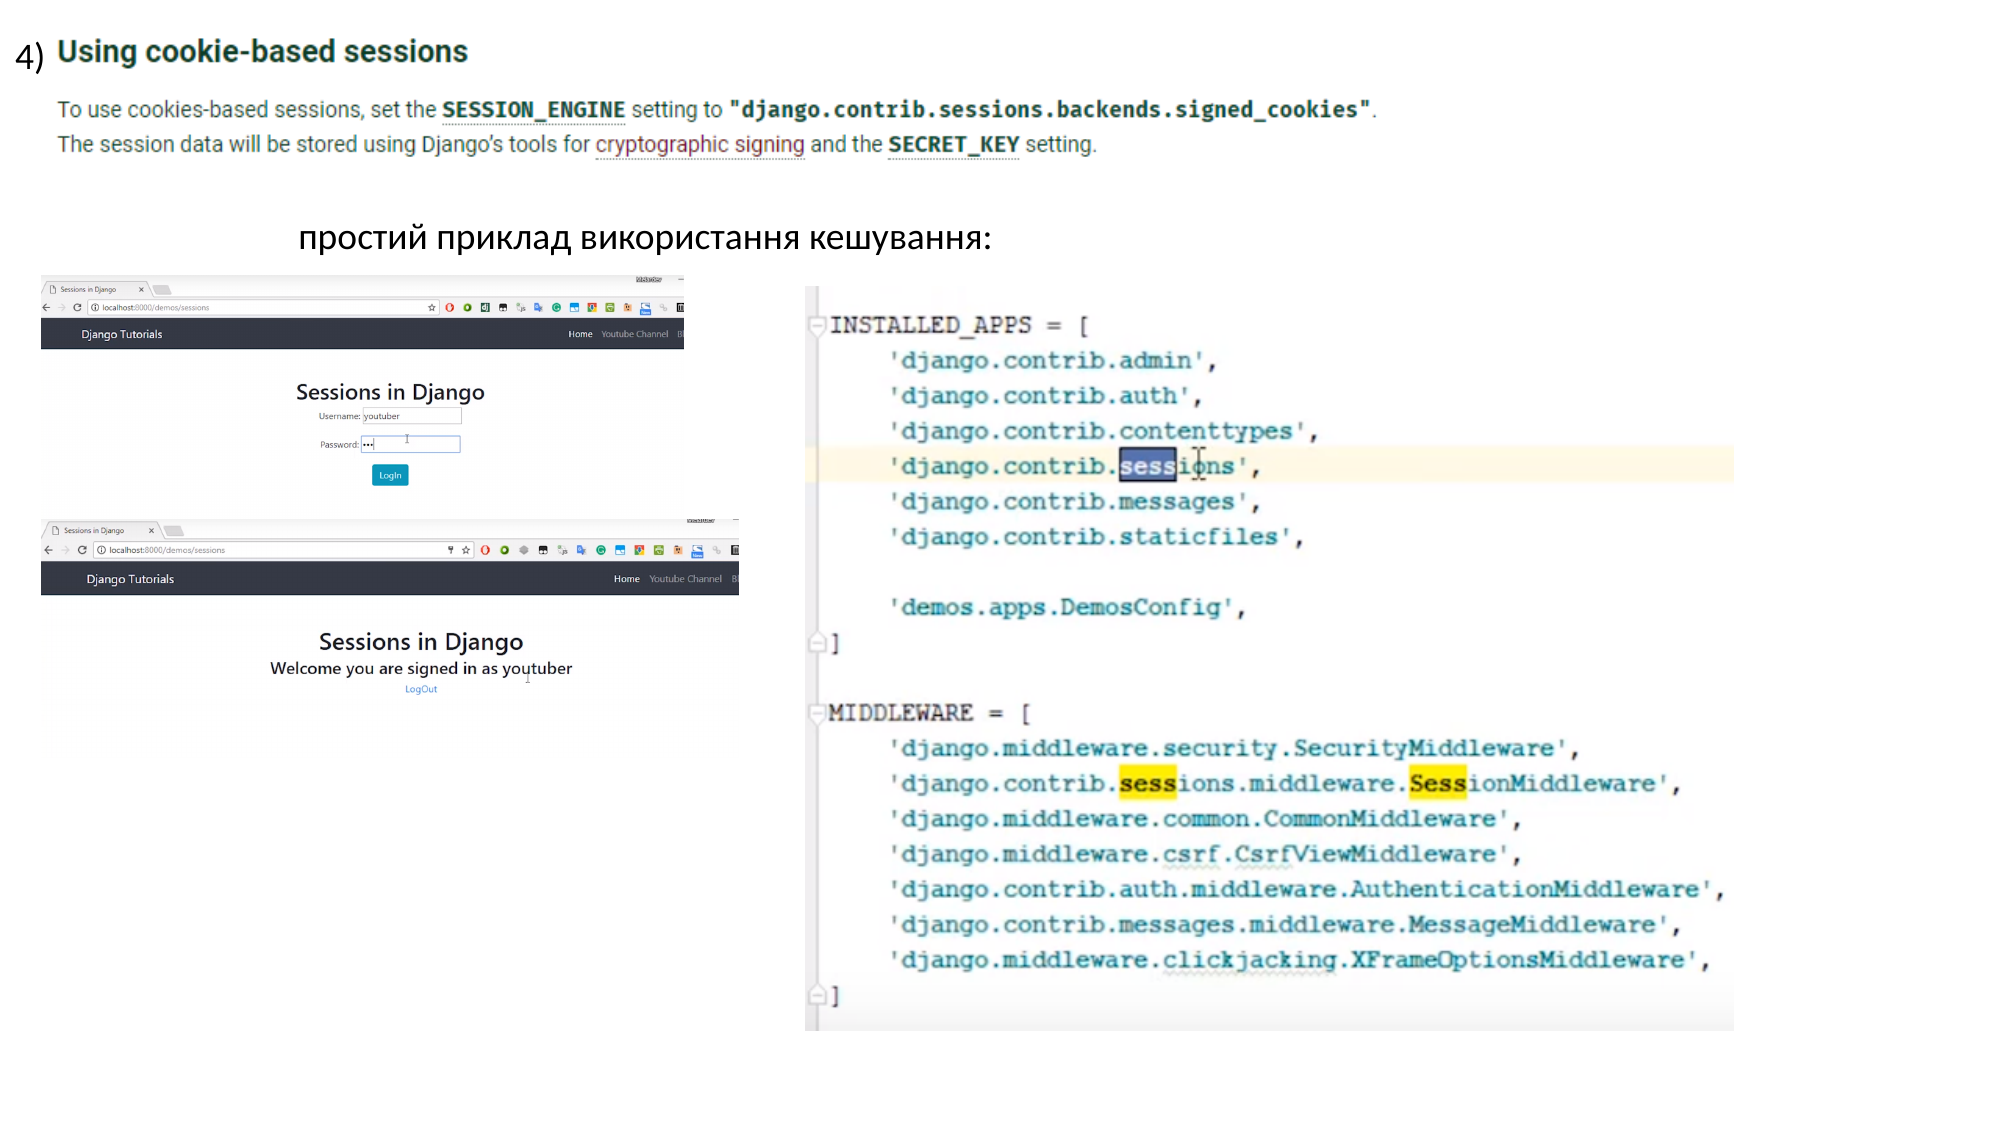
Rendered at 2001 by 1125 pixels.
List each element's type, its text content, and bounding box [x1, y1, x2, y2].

text_box 4) [0, 24, 41, 85]
text_box простий приклад використання кешування: [283, 204, 1009, 265]
picture [805, 286, 1734, 1031]
picture [41, 23, 1393, 179]
picture [41, 275, 739, 758]
